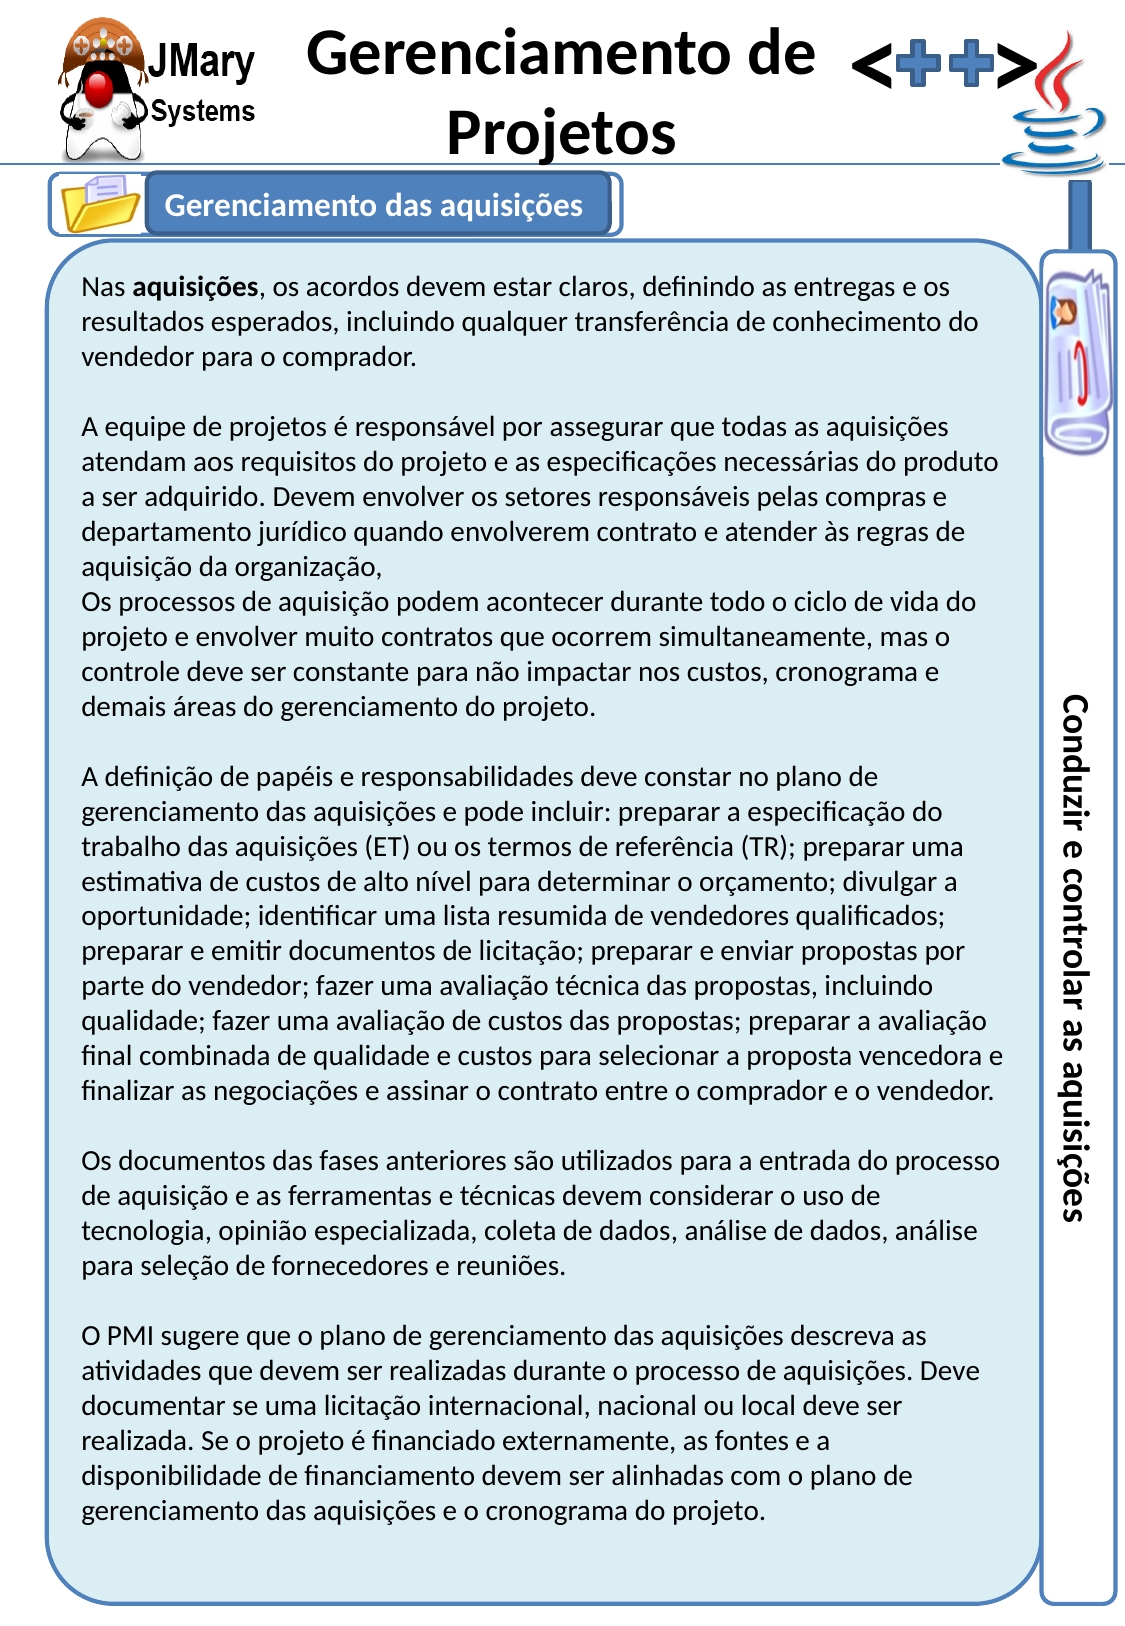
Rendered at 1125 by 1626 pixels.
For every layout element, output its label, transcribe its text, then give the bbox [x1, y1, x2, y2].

text_box Gerenciamento de Projetos [259, 15, 866, 160]
text_box Nas aquisições, os acordos devem estar claros, definindo as entregas e os resultados esperados, incluindo qualquer transferência de conhecimento do vendedor para o comprador. A equipe de projetos é responsável por assegurar que todas as aquisições atendam aos requisitos do projeto e as especificações necessárias do produto a ser adquirido. Devem envolver os setores responsáveis pelas compras e departamento jurídico quando envolverem contrato e atender às regras de aquisição da organização, Os processos de aquisição podem acontecer durante todo o ciclo de vida do projeto e envolver muito contratos que ocorrem simultaneamente, mas o controle deve ser constante para não impactar nos custos, cronograma e demais áreas do gerenciamento do projeto. A definição de papéis e responsabilidades deve constar no plano de gerenciamento das aquisições e pode incluir: preparar a especificação do trabalho das aquisições (ET) ou os termos de referência (TR); preparar uma estimativa de custos de alto nível para determinar o orçamento; divulgar a oportunidade; identificar uma lista resumida de vendedores qualificados; preparar e emitir documentos de licitação; preparar e enviar propostas por parte do vendedor; fazer uma avaliação técnica das propostas, incluindo qualidade; fazer uma avaliação de custos das propostas; preparar a avaliação final combinada de qualidade e custos para selecionar a proposta vencedora e finalizar as negociações e assinar o contrato entre o comprador e o vendedor. Os documentos das fases anteriores são utilizados para a entrada do processo de aquisição e as ferramentas e técnicas devem considerar o uso de tecnologia, opinião especializada, coleta de dados, análise de dados, análise para seleção de fornecedores e reuniões. O PMI sugere que o plano de gerenciamento das aquisições descreva as atividades que devem ser realizadas durante o processo de aquisições. Deve documentar se uma licitação internacional, nacional ou local deve ser realizada. Se o projeto é financiado externamente, as fontes e a disponibilidade de financiamento devem ser alinhadas com o plano de gerenciamento das aquisições e o cronograma do projeto. [44, 238, 1036, 1606]
picture [46, 15, 258, 163]
text_box < [834, 0, 943, 163]
text_box < [834, 173, 943, 432]
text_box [49, 172, 622, 235]
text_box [1041, 251, 1116, 1605]
text_box > [974, 173, 1090, 432]
text_box [949, 39, 974, 87]
text_box > [974, 0, 1090, 163]
picture [1000, 28, 1110, 180]
